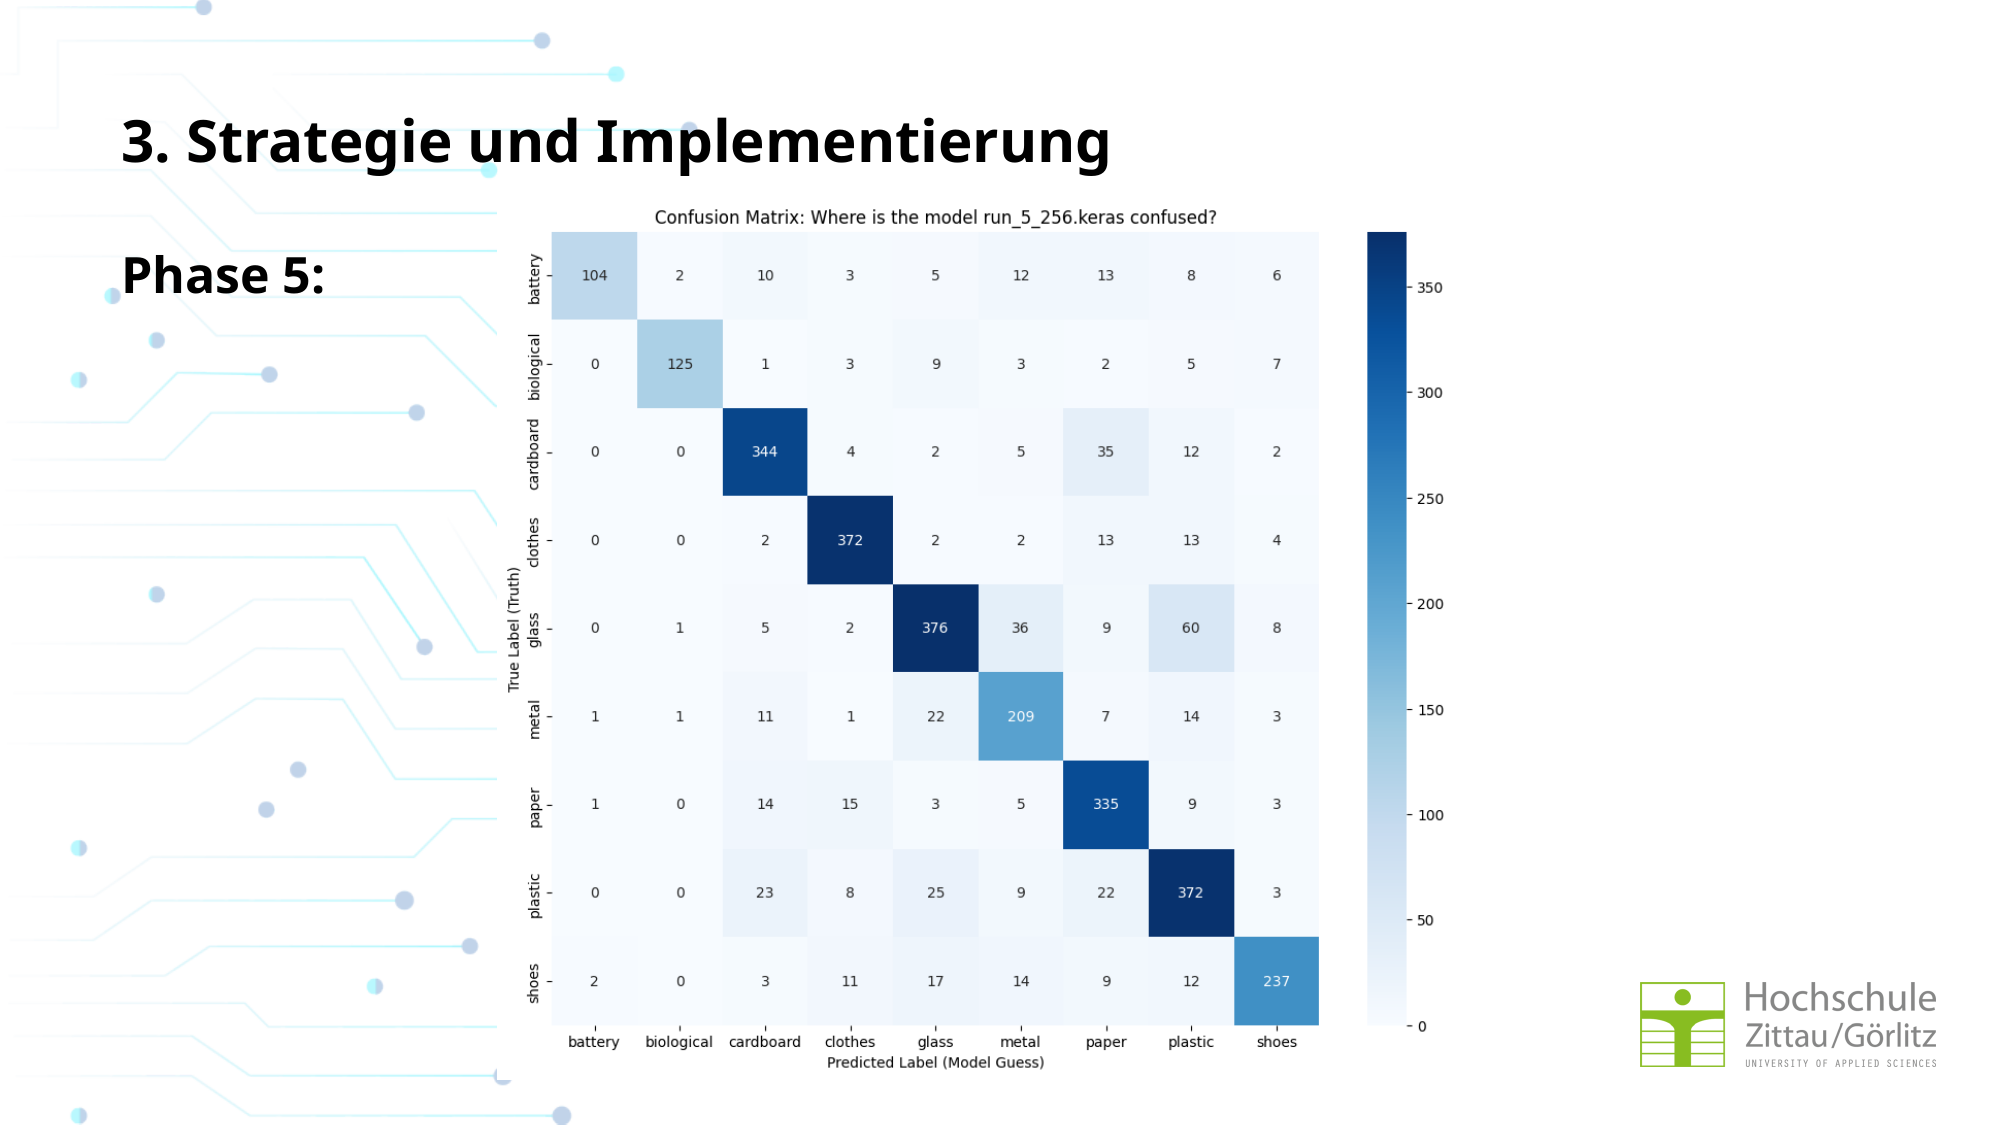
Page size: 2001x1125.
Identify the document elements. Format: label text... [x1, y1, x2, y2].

text_box 3. Strategie und Implementierung Phase 5: [1001, 96, 1373, 198]
picture [1639, 982, 1937, 1068]
picture [0, 0, 1455, 1125]
